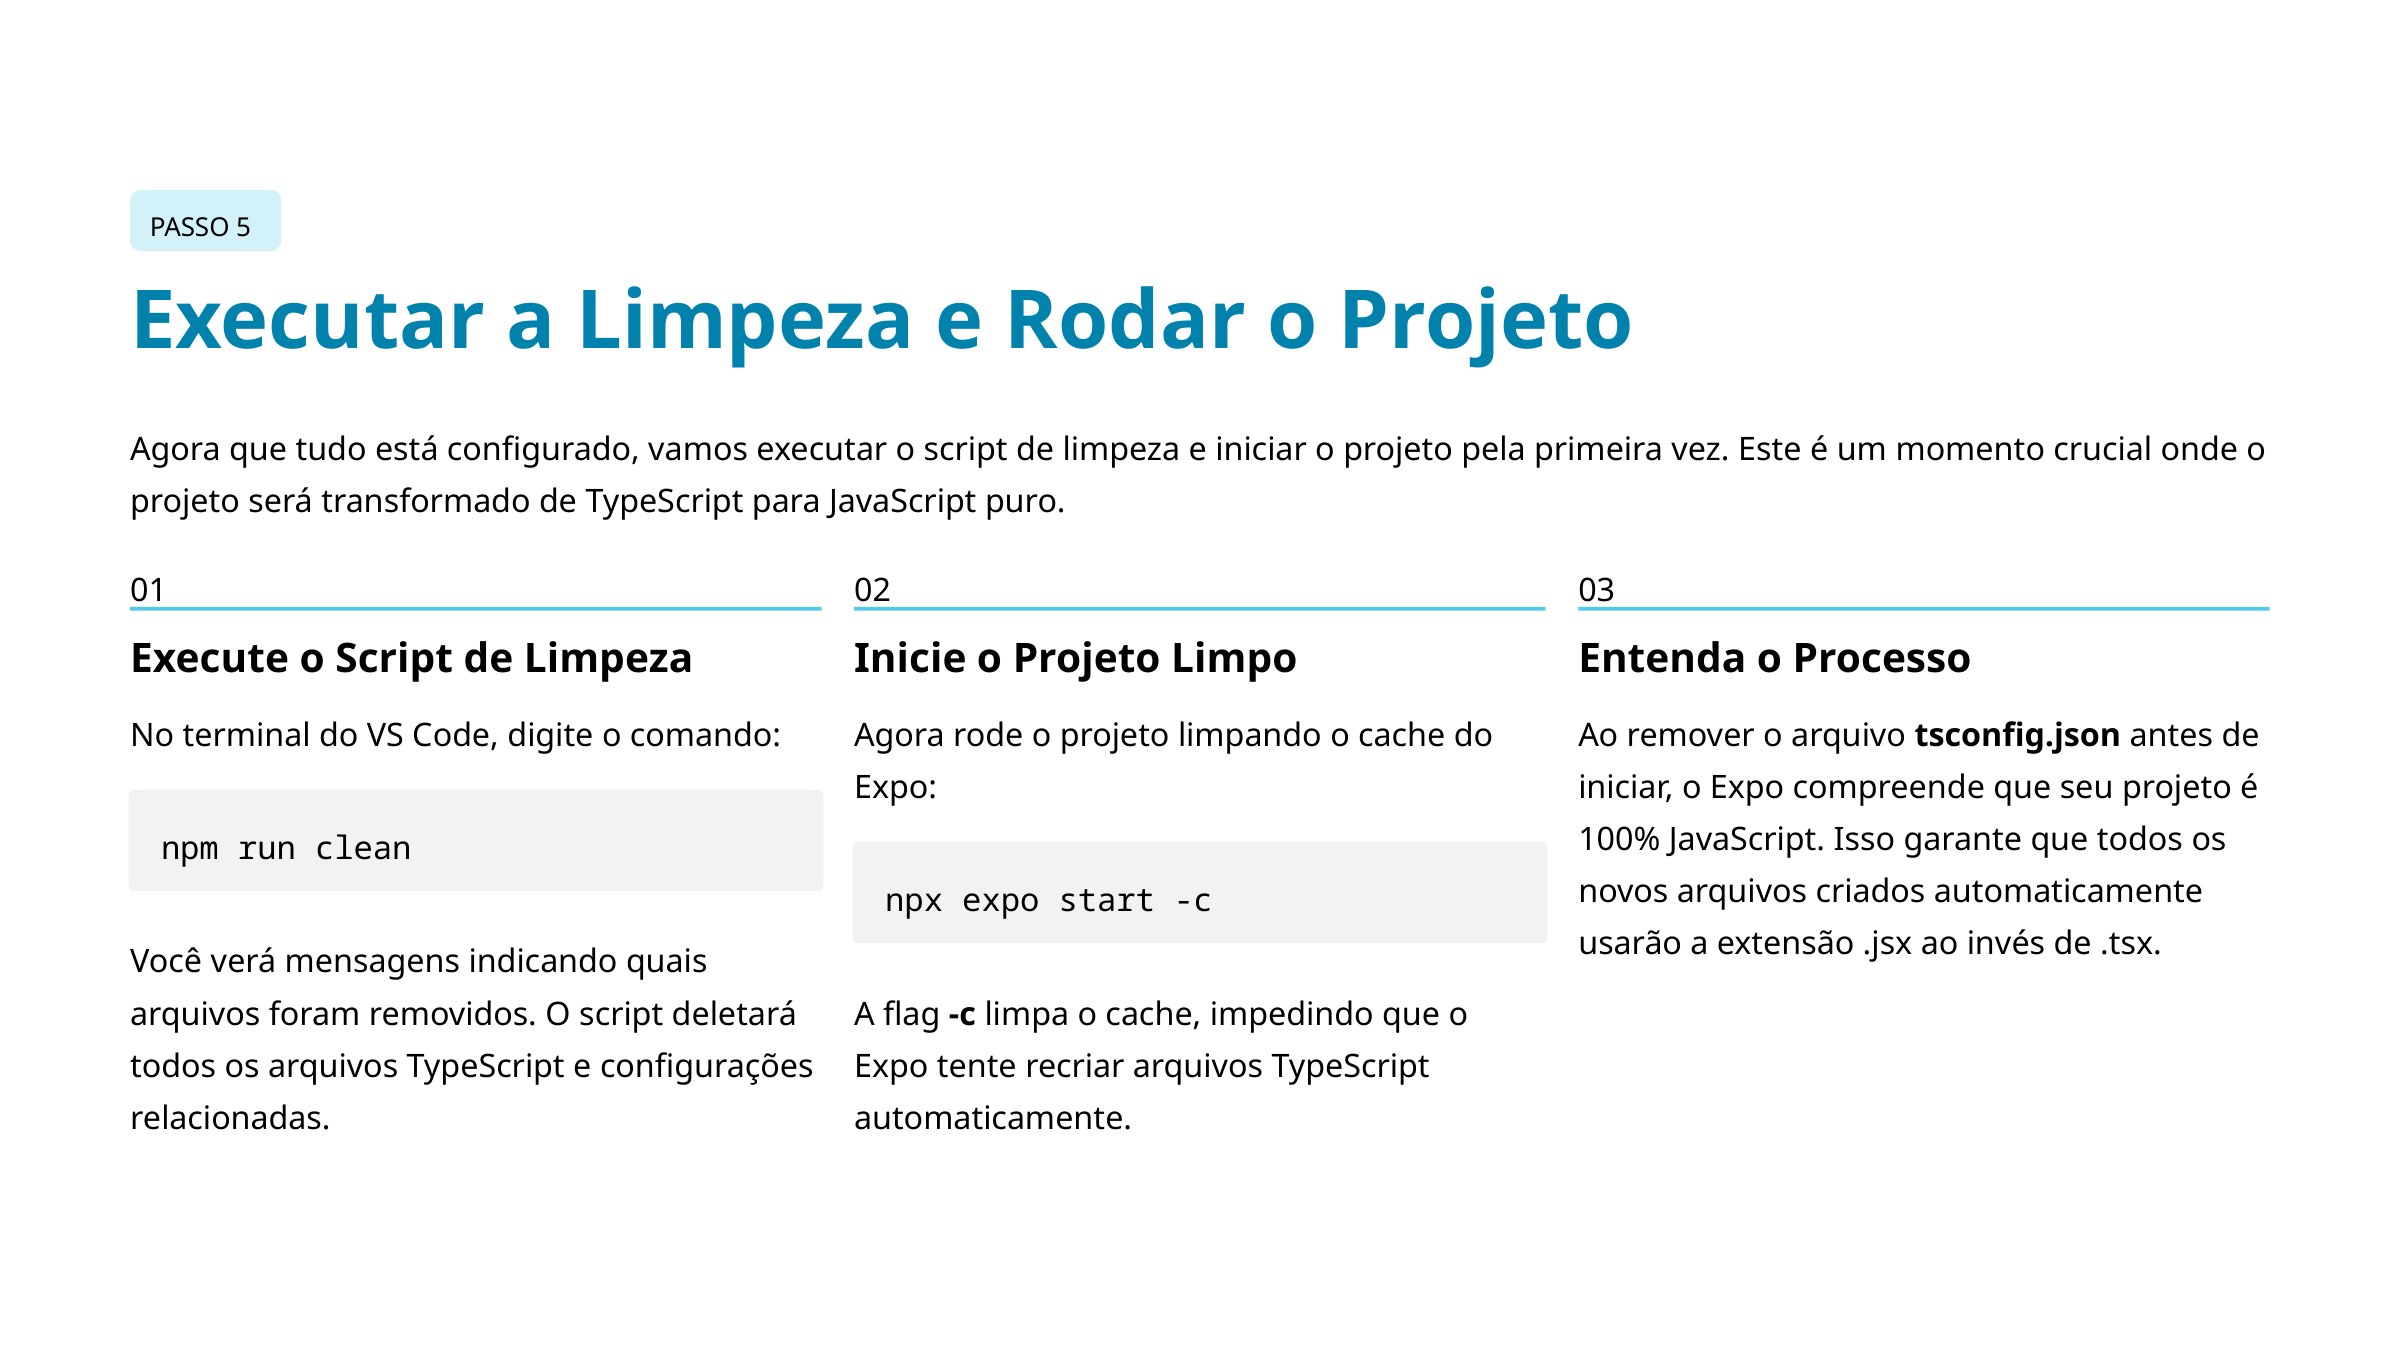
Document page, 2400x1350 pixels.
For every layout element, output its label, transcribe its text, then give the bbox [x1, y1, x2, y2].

text_box [130, 189, 282, 252]
text_box A flag -c limpa o cache, impedindo que o Expo tente recriar arquivos TypeScript automaticamente. [854, 979, 1546, 1136]
text_box Execute o Script de Limpeza [130, 630, 678, 682]
text_box 01 [130, 555, 163, 597]
text_box Executar a Limpeza e Rodar o Projeto [130, 263, 1582, 366]
text_box Entenda o Processo [1578, 630, 1986, 682]
text_box PASSO 5 [149, 199, 262, 242]
text_box Inicie o Projeto Limpo [854, 630, 1273, 682]
text_box [854, 606, 1546, 611]
text_box No terminal do VS Code, digite o comando: [130, 701, 822, 754]
text_box Ao remover o arquivo tsconfig.json antes de iniciar, o Expo compreende que seu projeto é 100% JavaScript. Isso garante que todos os novos arquivos criados automaticamente usarão a extensão .jsx ao invés de .tsx. [1578, 701, 2270, 962]
text_box npx expo start -c [885, 866, 1515, 919]
text_box [130, 606, 822, 611]
text_box Você verá mensagens indicando quais arquivos foram removidos. O script deletará todos os arquivos TypeScript e configurações relacionadas. [130, 927, 822, 1136]
text_box [1578, 606, 2270, 611]
text_box Agora rode o projeto limpando o cache do Expo: [854, 701, 1546, 806]
text_box 03 [1578, 555, 1611, 597]
text_box Agora que tudo está configurado, vamos executar o script de limpeza e iniciar o projeto pela primeira vez. Este é um momento crucial onde o projeto será transformado de TypeScript para JavaScript puro. [130, 414, 2270, 519]
text_box npm run clean [161, 814, 791, 867]
text_box [852, 841, 1548, 943]
text_box [128, 789, 824, 891]
text_box 02 [854, 555, 887, 597]
